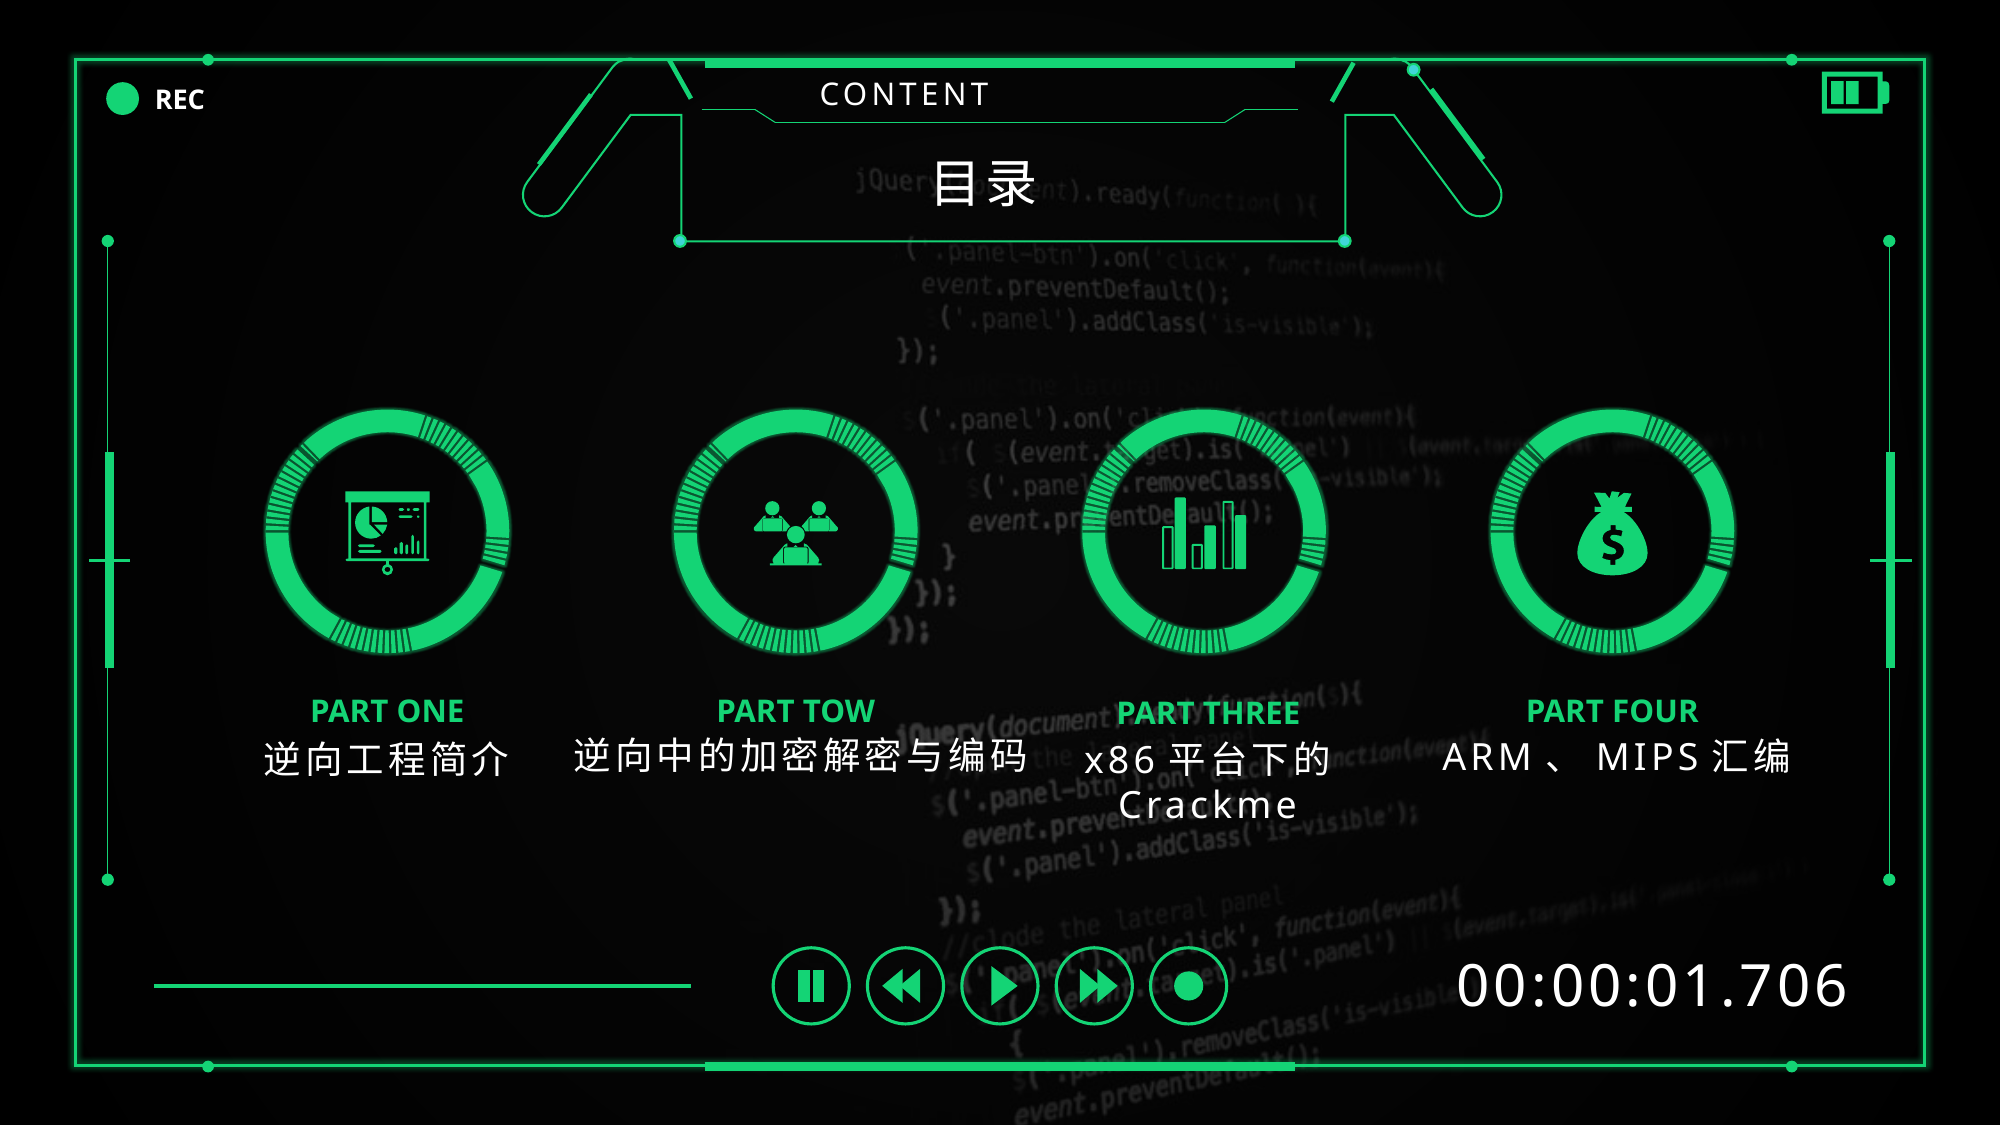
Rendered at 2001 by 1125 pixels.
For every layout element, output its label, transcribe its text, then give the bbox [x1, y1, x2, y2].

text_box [554, 683, 1048, 786]
text_box [1489, 408, 1736, 655]
text_box [1406, 62, 1421, 77]
text_box [960, 946, 1040, 1025]
text_box [201, 1059, 216, 1074]
text_box [1821, 71, 1890, 114]
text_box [773, 947, 850, 1024]
text_box [1081, 408, 1327, 655]
text_box [75, 58, 1925, 1067]
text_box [245, 683, 529, 790]
text_box REC [140, 74, 220, 122]
text_box [752, 500, 839, 567]
text_box [344, 490, 432, 577]
text_box [1149, 946, 1228, 1025]
text_box [1055, 946, 1134, 1025]
text_box [201, 52, 216, 67]
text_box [1080, 971, 1117, 1001]
text_box [672, 408, 919, 655]
text_box [1576, 490, 1649, 577]
text_box [264, 408, 511, 655]
text_box [1190, 524, 1217, 571]
text_box [1174, 971, 1204, 1001]
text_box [669, 59, 691, 99]
text_box [105, 81, 140, 117]
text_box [1432, 683, 1801, 786]
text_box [701, 109, 1299, 123]
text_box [538, 94, 591, 165]
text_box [1331, 62, 1354, 102]
text_box [1784, 52, 1799, 67]
text_box CONTENT [804, 67, 1195, 109]
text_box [1870, 240, 1912, 880]
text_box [1431, 89, 1484, 160]
text_box [1784, 1059, 1799, 1074]
text_box [866, 946, 945, 1025]
text_box 00:00:01.706 [1441, 940, 1864, 1026]
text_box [1070, 686, 1345, 835]
text_box [673, 233, 687, 248]
text_box [1221, 499, 1248, 571]
text_box [991, 966, 1018, 1006]
text_box [1161, 496, 1187, 571]
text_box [88, 240, 130, 880]
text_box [883, 971, 919, 1001]
text_box [1337, 233, 1352, 248]
text_box 目录 [914, 142, 1086, 220]
